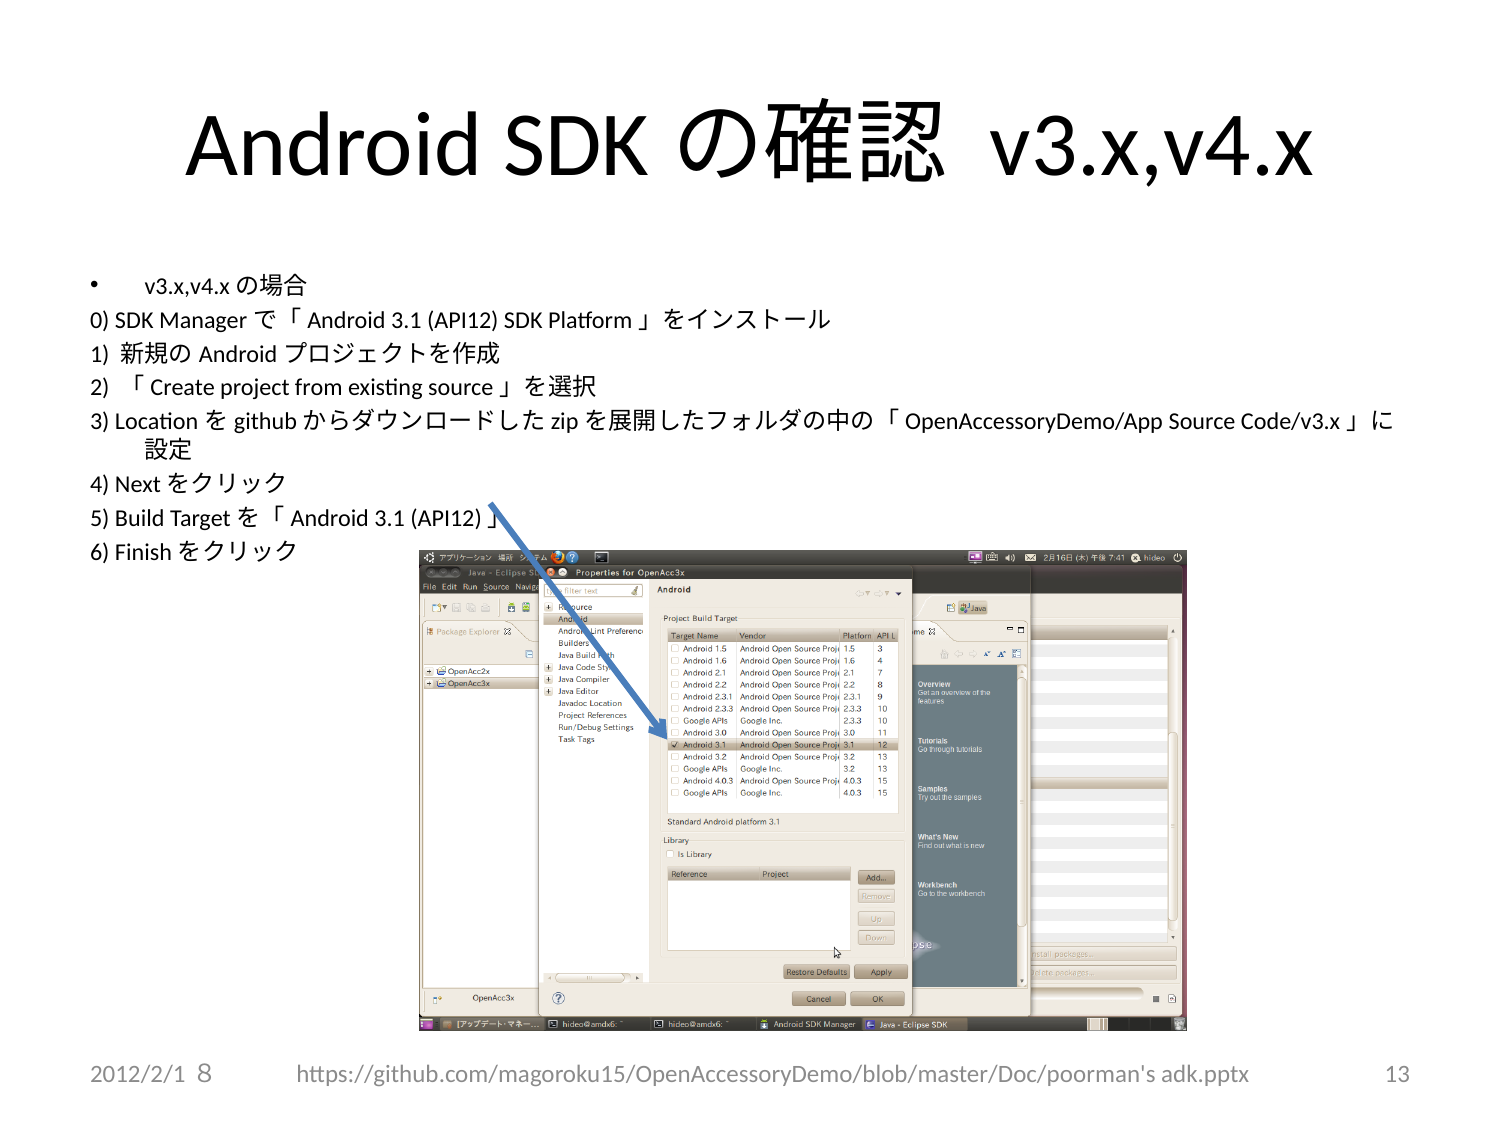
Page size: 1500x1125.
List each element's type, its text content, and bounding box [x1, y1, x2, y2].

list v3.x,v4.xの場合 0) SDK Managerで「Android 3.1 (API12) SDK Platform」をインストール 1) 新規のAndroidプロジェクトを作成 2) 「Create project from existing source」を選択 3) Locationをgithubからダウンロードしたzipを展開したフォルダの中の「OpenAccessoryDemo/App Source Code/v3.x」に設定 4) Nextをクリック 5) Build Targetを「Android 3.1 (API12)」 6) Finishをクリック [75, 262, 1425, 575]
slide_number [75, 1042, 242, 1103]
footer https://github.com/magoroku15/OpenAccessoryDemo/blob/master/Doc/poorman's adk.pptx [242, 1042, 1306, 1103]
slide_number 13 [1306, 1042, 1425, 1103]
picture [418, 550, 1188, 1031]
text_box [489, 503, 668, 740]
title Android SDKの確認 v3.x,v4.x [75, 45, 1425, 233]
